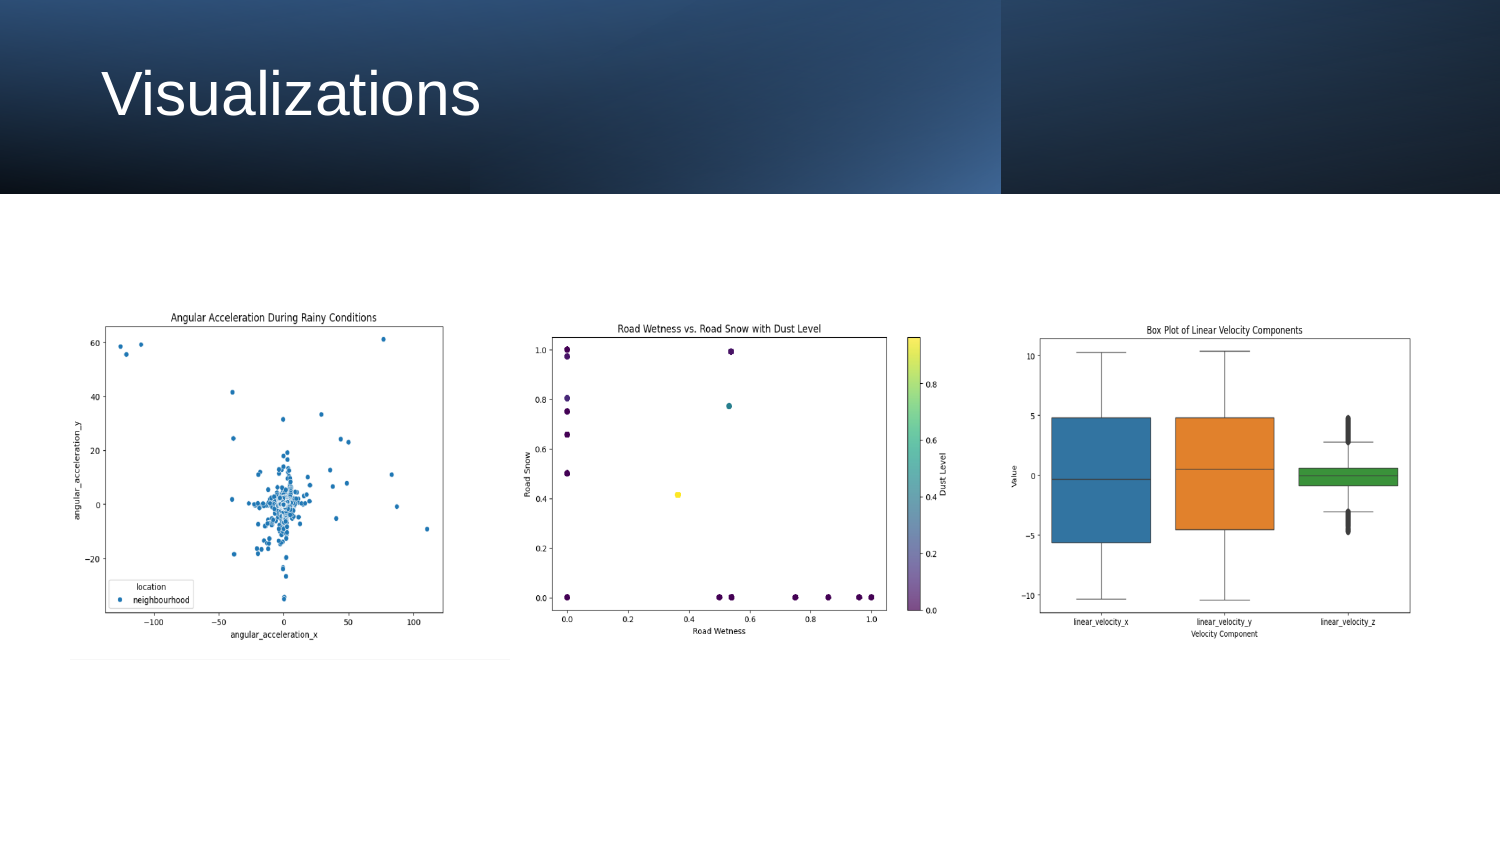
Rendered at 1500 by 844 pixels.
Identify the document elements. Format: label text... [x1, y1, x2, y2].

picture [70, 305, 510, 660]
picture [520, 317, 979, 651]
text_box [470, 0, 1001, 194]
title Visualizations [86, 35, 969, 156]
text_box [0, 0, 470, 194]
text_box [1001, 0, 1500, 194]
picture [1007, 317, 1468, 651]
text_box [0, 194, 1500, 844]
